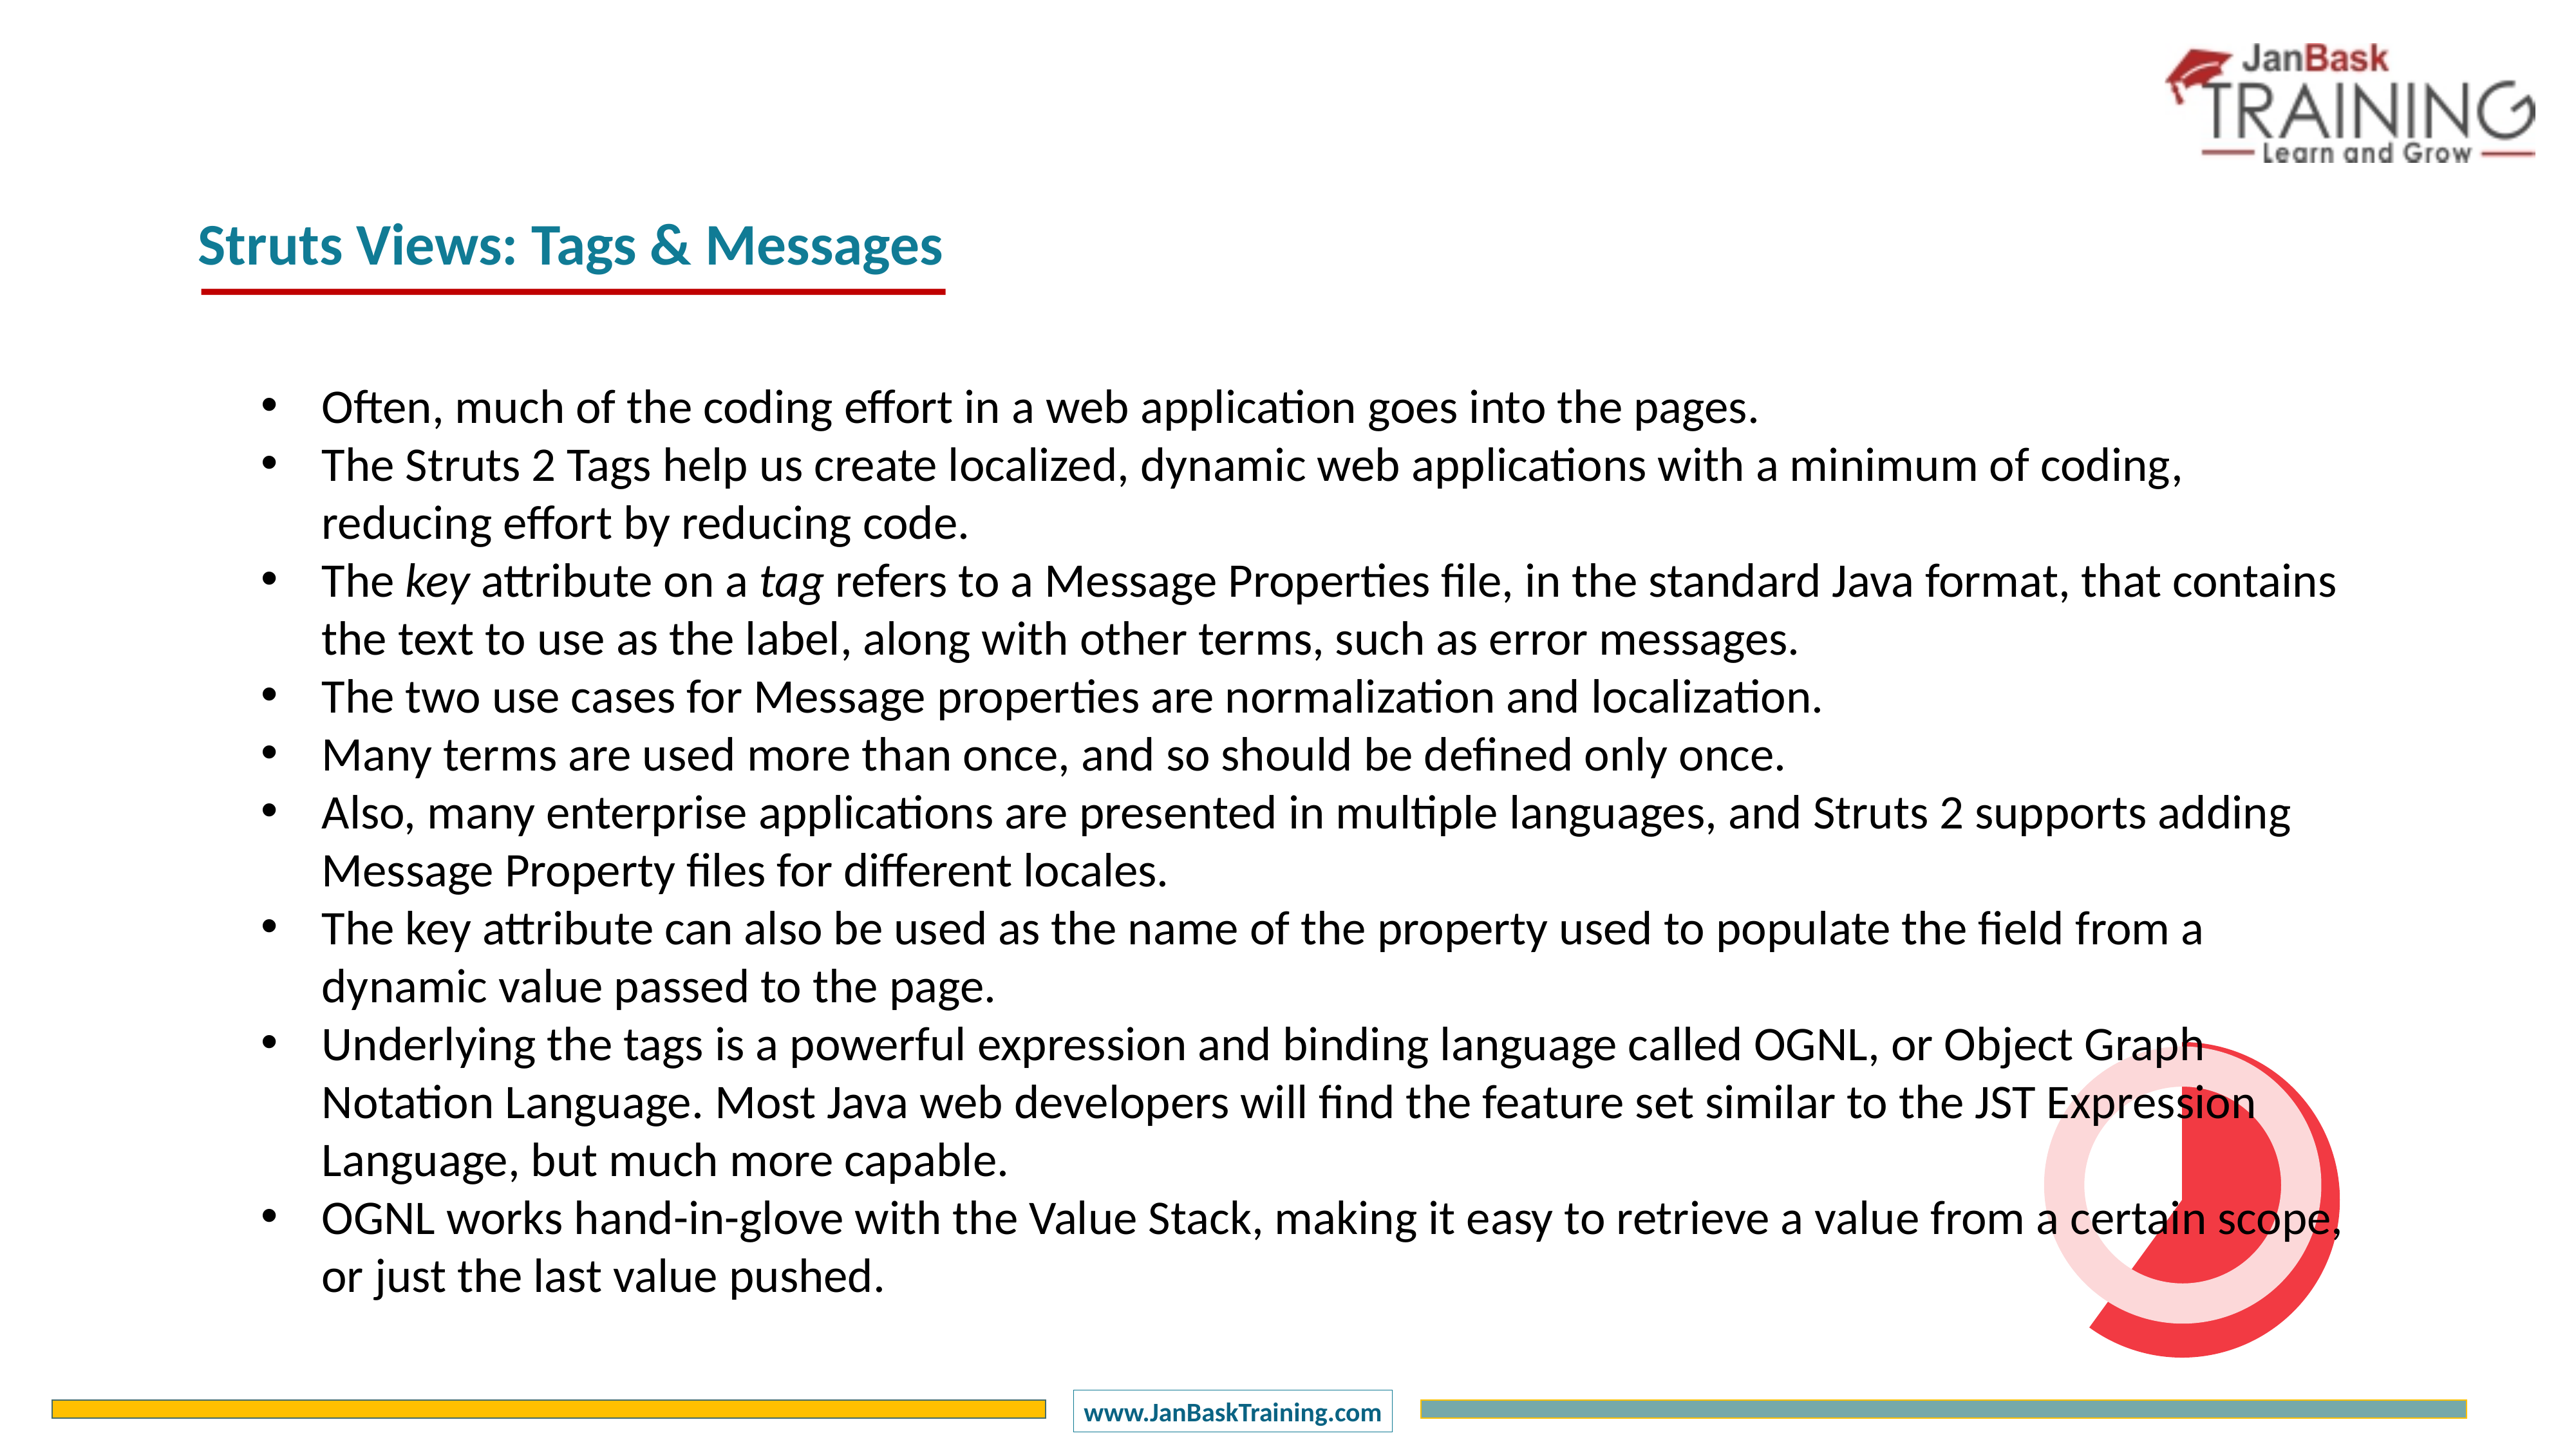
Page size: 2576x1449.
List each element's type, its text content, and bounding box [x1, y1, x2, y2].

text_box Often, much of the coding effort in a web application goes into the pages. The Struts 2 Tags help us create localized, dynamic web applications with a minimum of coding, reducing effort by reducing code. The key attribute on a tag refers to a Message Properties file, in the standard Java format, that contains the text to use as the label, along with other terms, such as error messages. The two use cases for Message properties are normalization and localization. Many terms are used more than once, and so should be defined only once. Also, many enterprise applications are presented in multiple languages, and Struts 2 supports adding Message Property files for different locales. The key attribute can also be used as the name of the property used to populate the field from a dynamic value passed to the page. Underlying the tags is a powerful expression and binding language called OGNL, or Object Graph Notation Language. Most Java web developers will find the feature set similar to the JST Expression Language, but much more capable. OGNL works hand-in-glove with the Value Stack, making it easy to retrieve a value from a certain scope, or just the last value pushed. [256, 370, 2367, 1307]
text_box Struts Views: Tags & Messages [193, 201, 2000, 282]
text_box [2022, 1040, 2342, 1360]
picture [2165, 43, 2535, 163]
